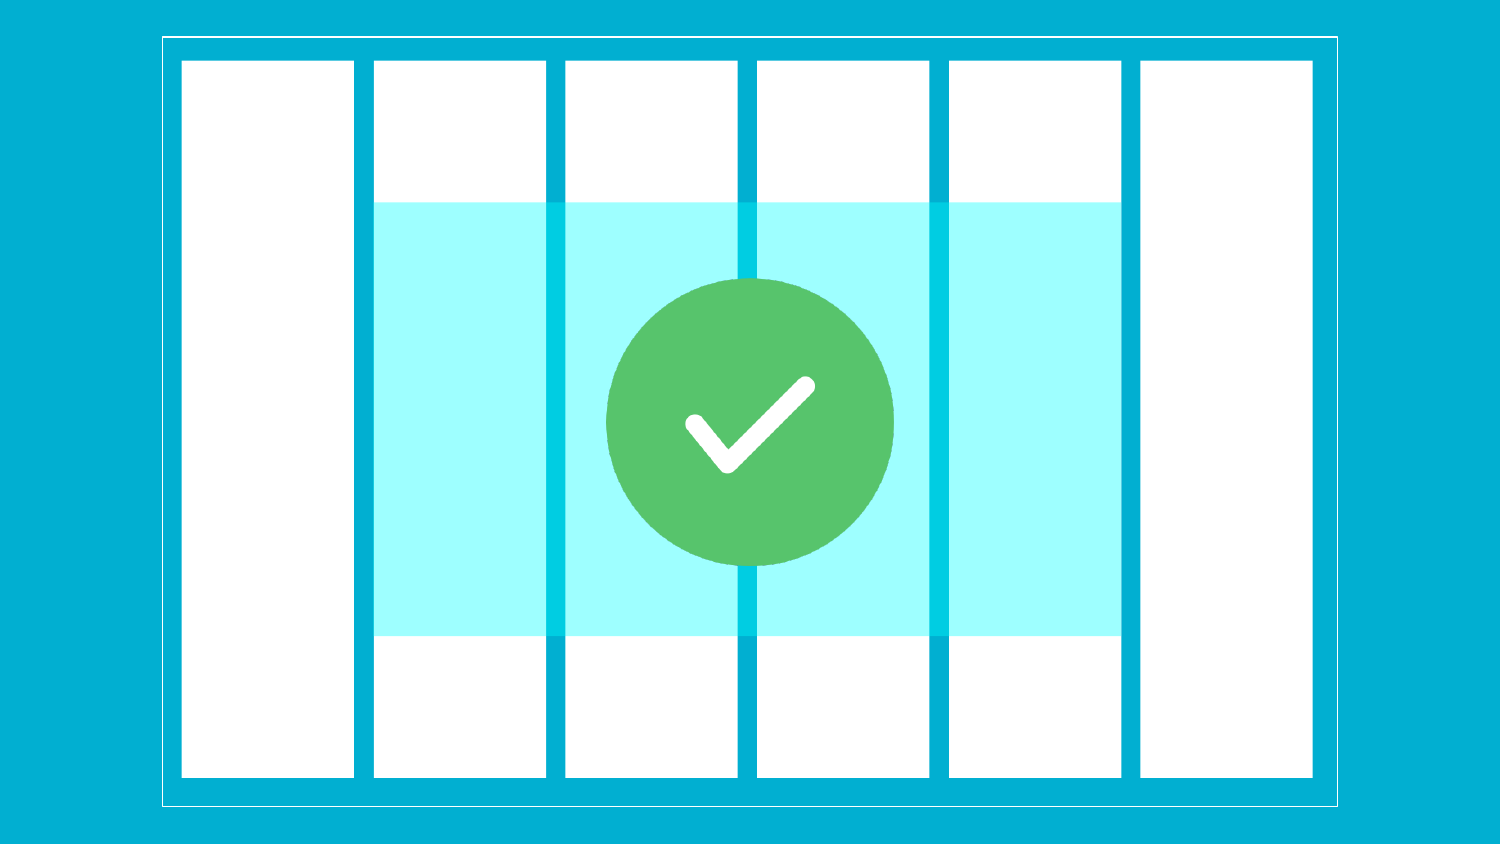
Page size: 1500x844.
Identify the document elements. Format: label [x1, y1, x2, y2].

text_box [373, 637, 547, 778]
text_box [373, 60, 547, 202]
text_box [373, 202, 1121, 637]
text_box [949, 60, 1122, 778]
text_box [565, 60, 738, 202]
text_box [162, 36, 1338, 807]
text_box [757, 60, 930, 202]
picture [606, 278, 894, 566]
text_box [181, 60, 354, 778]
text_box [565, 637, 738, 778]
text_box [1140, 60, 1313, 778]
text_box [757, 637, 930, 778]
